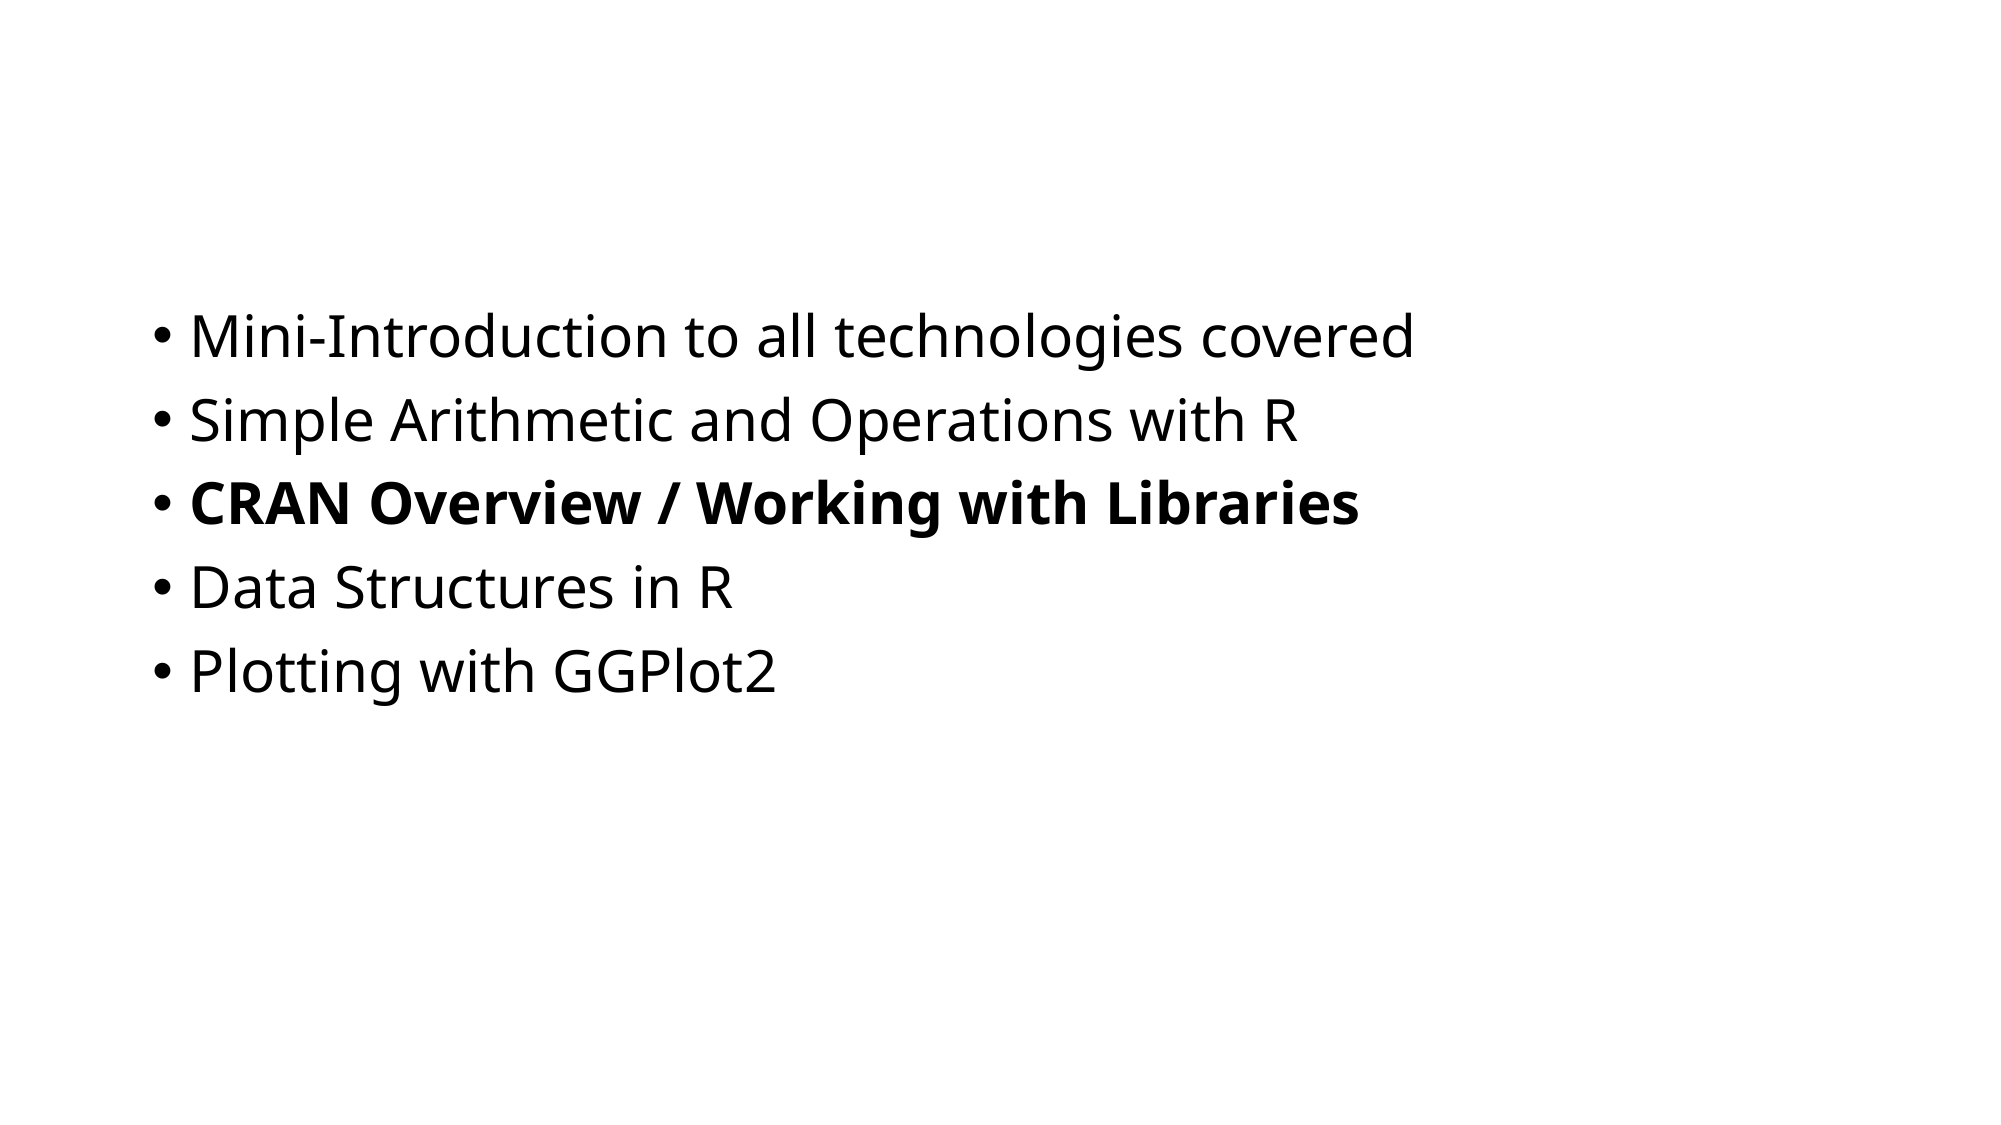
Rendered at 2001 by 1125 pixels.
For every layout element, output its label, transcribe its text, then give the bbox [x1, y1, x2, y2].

list Mini-Introduction to all technologies covered Simple Arithmetic and Operations with R CRAN Overview / Working with Libraries Data Structures in R Plotting with GGPlot2 [137, 299, 1863, 1014]
